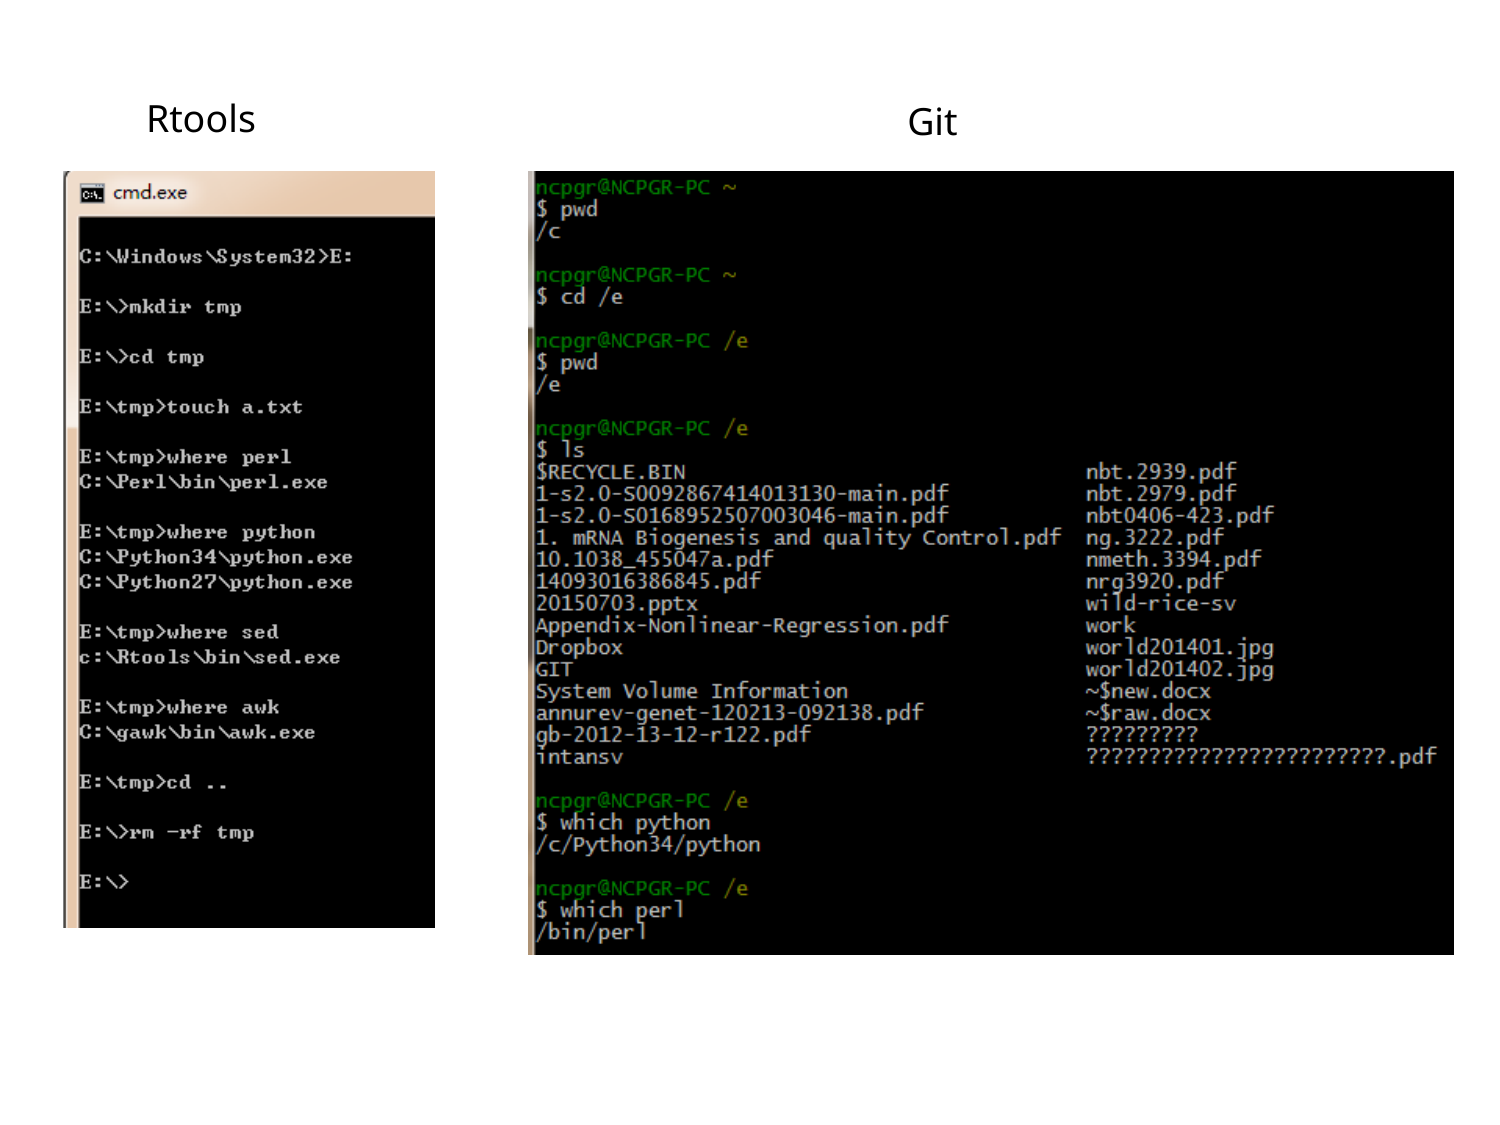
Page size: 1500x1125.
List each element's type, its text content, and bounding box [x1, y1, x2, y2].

picture [62, 171, 435, 928]
text_box Rtools [131, 87, 271, 148]
text_box Git [892, 90, 973, 151]
picture [528, 171, 1454, 955]
